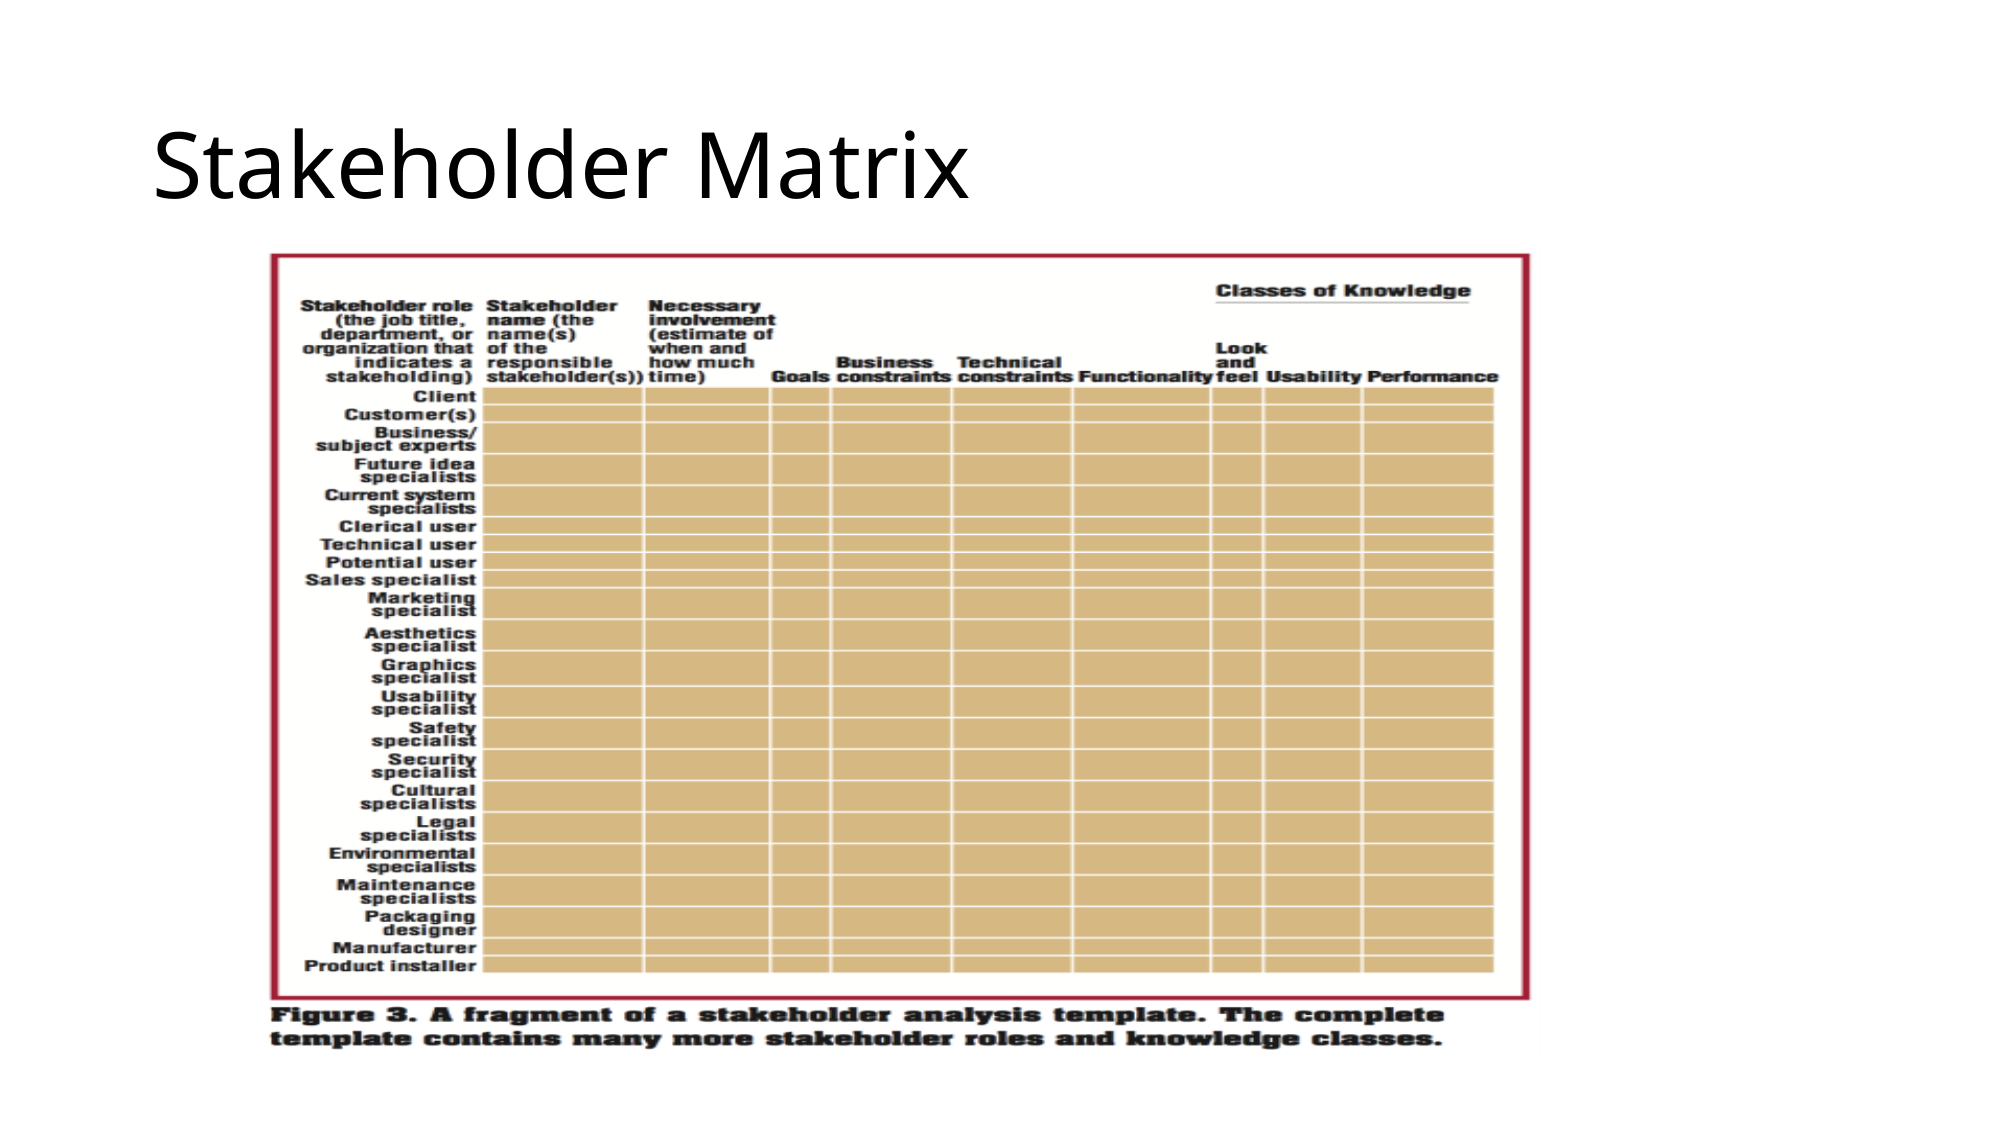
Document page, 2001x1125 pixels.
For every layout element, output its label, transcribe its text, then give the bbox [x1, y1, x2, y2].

title Stakeholder Matrix [137, 59, 1863, 278]
picture [253, 233, 1566, 1080]
